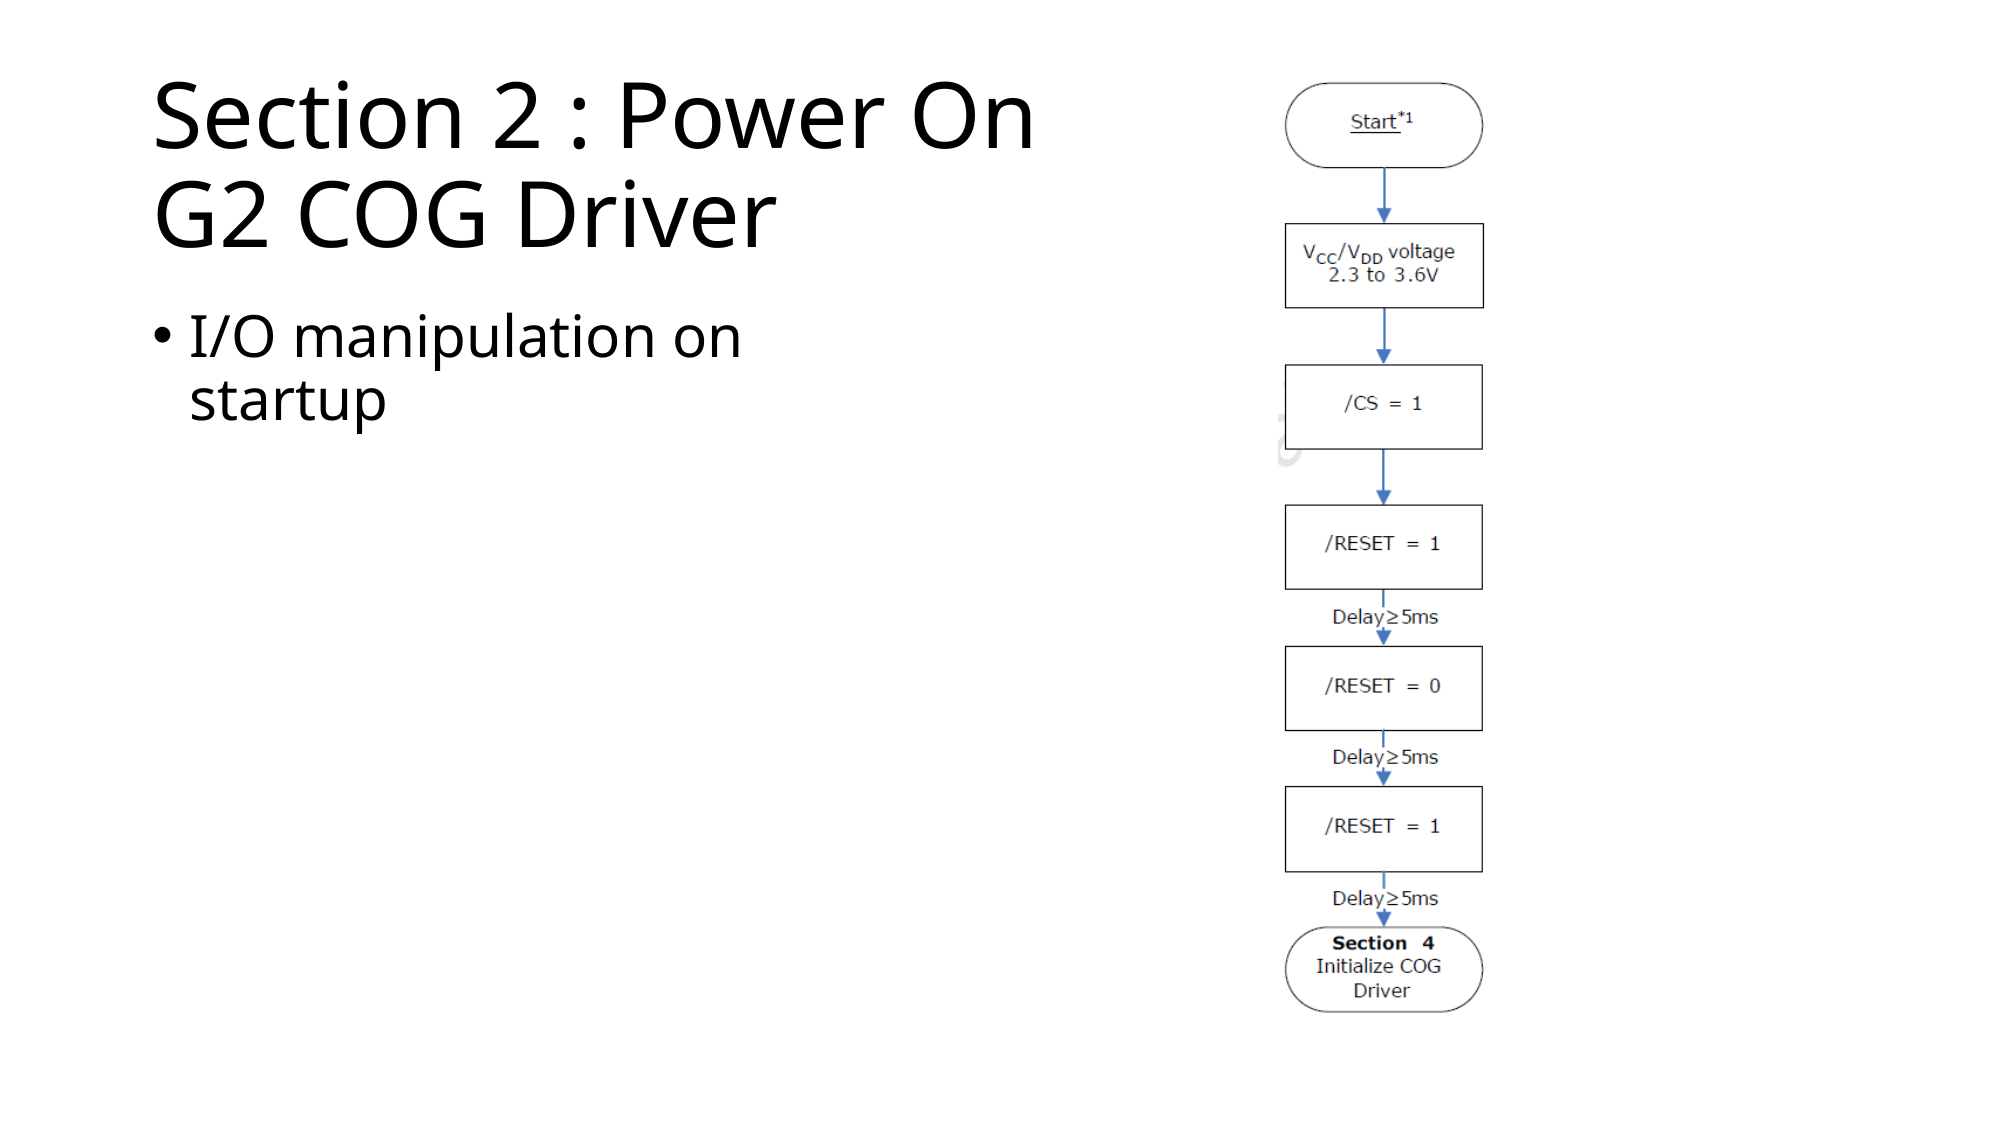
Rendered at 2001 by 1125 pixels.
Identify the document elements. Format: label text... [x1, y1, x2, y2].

list I/O manipulation on startup [137, 299, 804, 1014]
picture [1277, 68, 1498, 1030]
title Section 2 : Power On G2 COG Driver [137, 59, 1096, 278]
